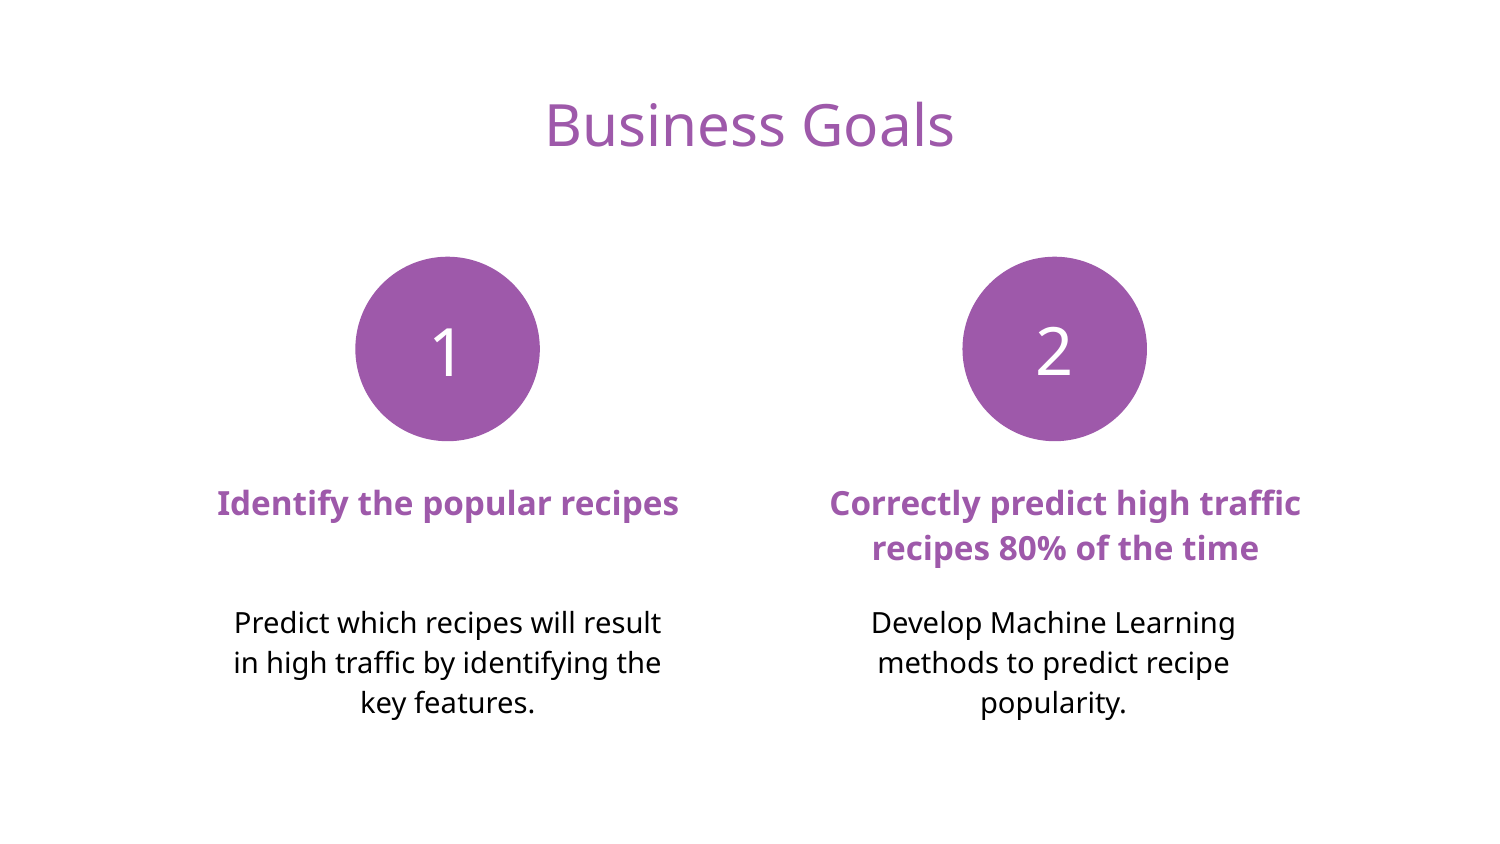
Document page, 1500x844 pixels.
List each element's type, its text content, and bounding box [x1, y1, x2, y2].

title Business Goals [116, 72, 1383, 167]
subtitle Predict which recipes will result in high traffic by identifying the key features. [218, 584, 678, 825]
title 1 [404, 306, 492, 393]
title 2 [1011, 305, 1098, 393]
subtitle Develop Machine Learning methods to predict recipe popularity. [824, 584, 1283, 825]
text_box [355, 256, 540, 442]
subtitle Identify the popular recipes [162, 461, 735, 556]
subtitle Correctly predict high traffic recipes 80% of the time [798, 461, 1334, 556]
text_box [962, 256, 1147, 442]
